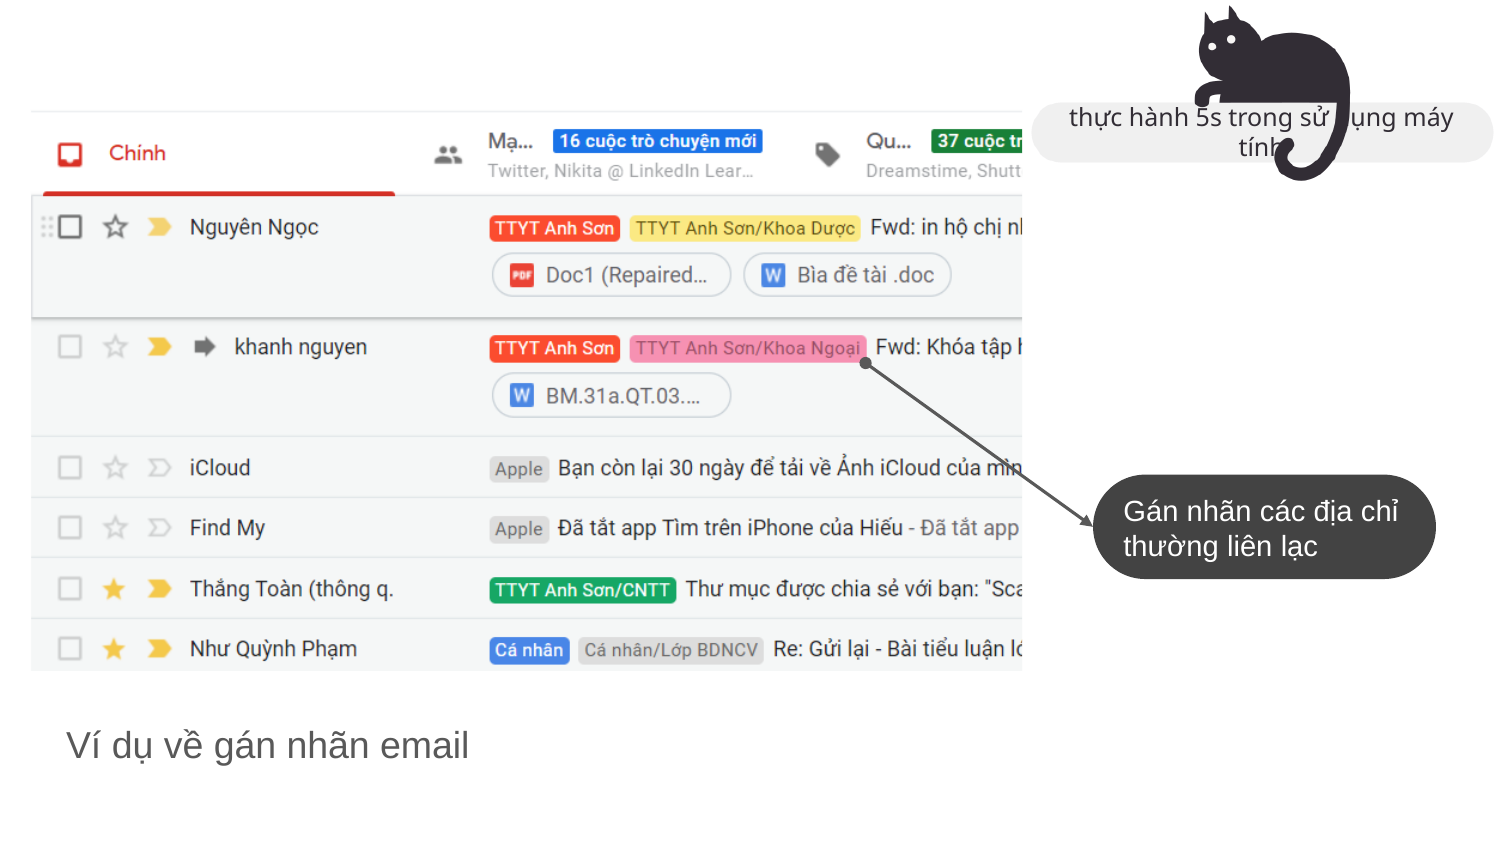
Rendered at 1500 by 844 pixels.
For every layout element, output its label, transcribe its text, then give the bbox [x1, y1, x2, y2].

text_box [865, 362, 1094, 528]
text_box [1028, 0, 1500, 229]
picture [24, 104, 1023, 671]
text_box Gán nhãn các địa chỉ thường liên lạc [1093, 474, 1436, 580]
list Ví dụ về gán nhãn email [51, 694, 1036, 794]
